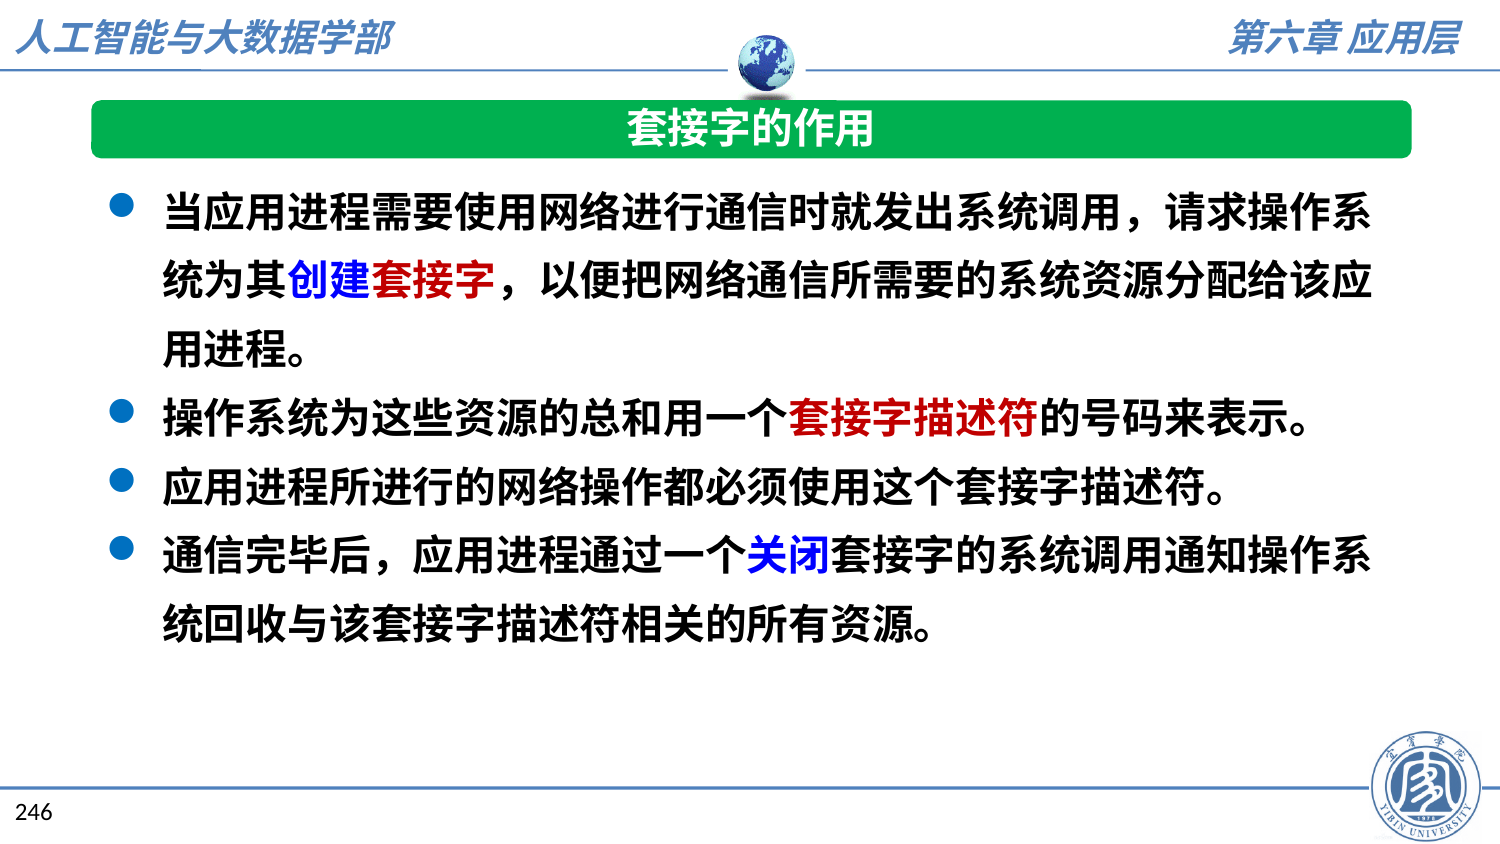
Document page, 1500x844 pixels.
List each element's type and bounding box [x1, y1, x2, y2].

picture [736, 33, 796, 94]
slide_number [0, 787, 350, 833]
text_box [91, 94, 1412, 656]
